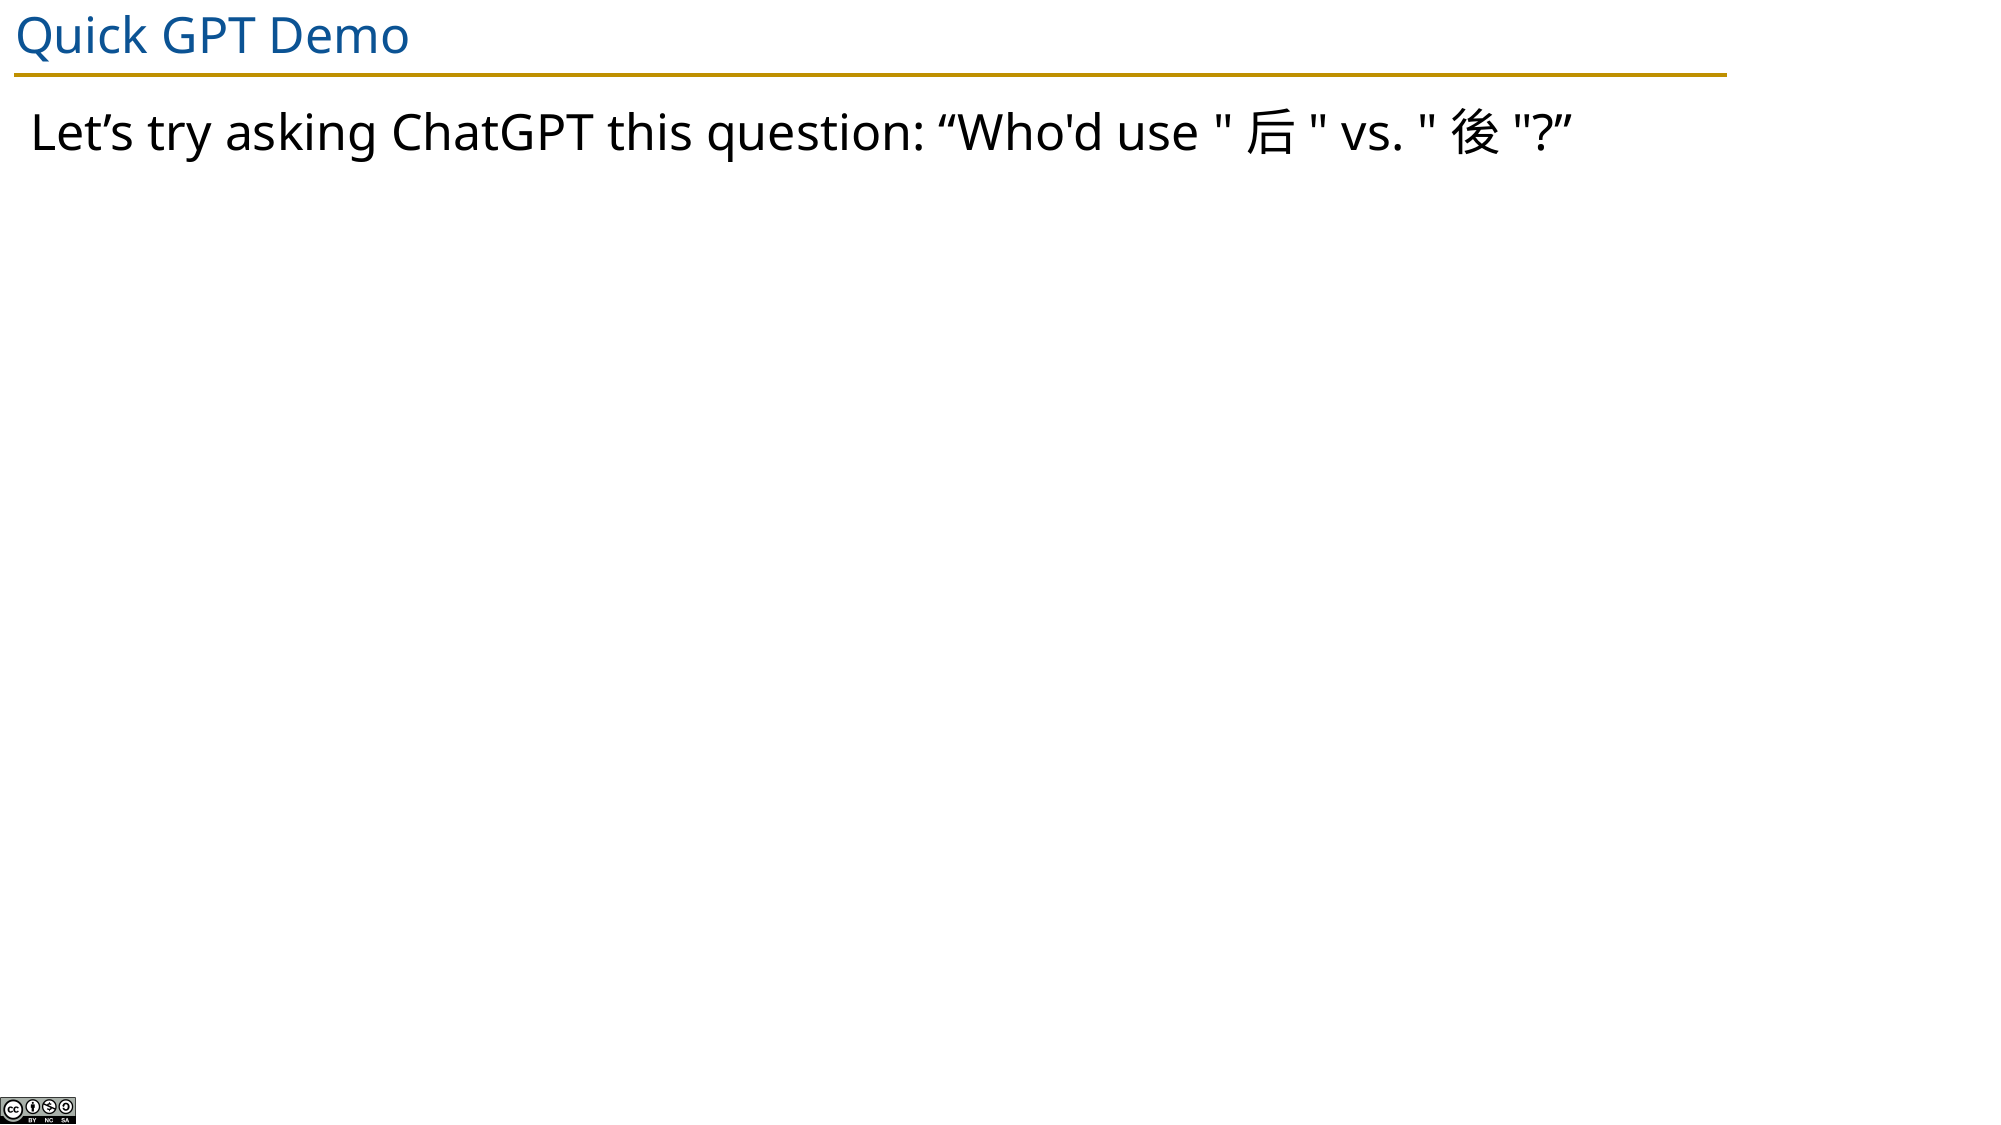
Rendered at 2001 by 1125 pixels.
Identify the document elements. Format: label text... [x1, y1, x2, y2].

title Quick GPT Demo [0, 0, 1725, 75]
picture [0, 1097, 76, 1124]
list Let’s try asking ChatGPT this question: “Who'd use "后" vs. "後"?” [15, 87, 1900, 1013]
